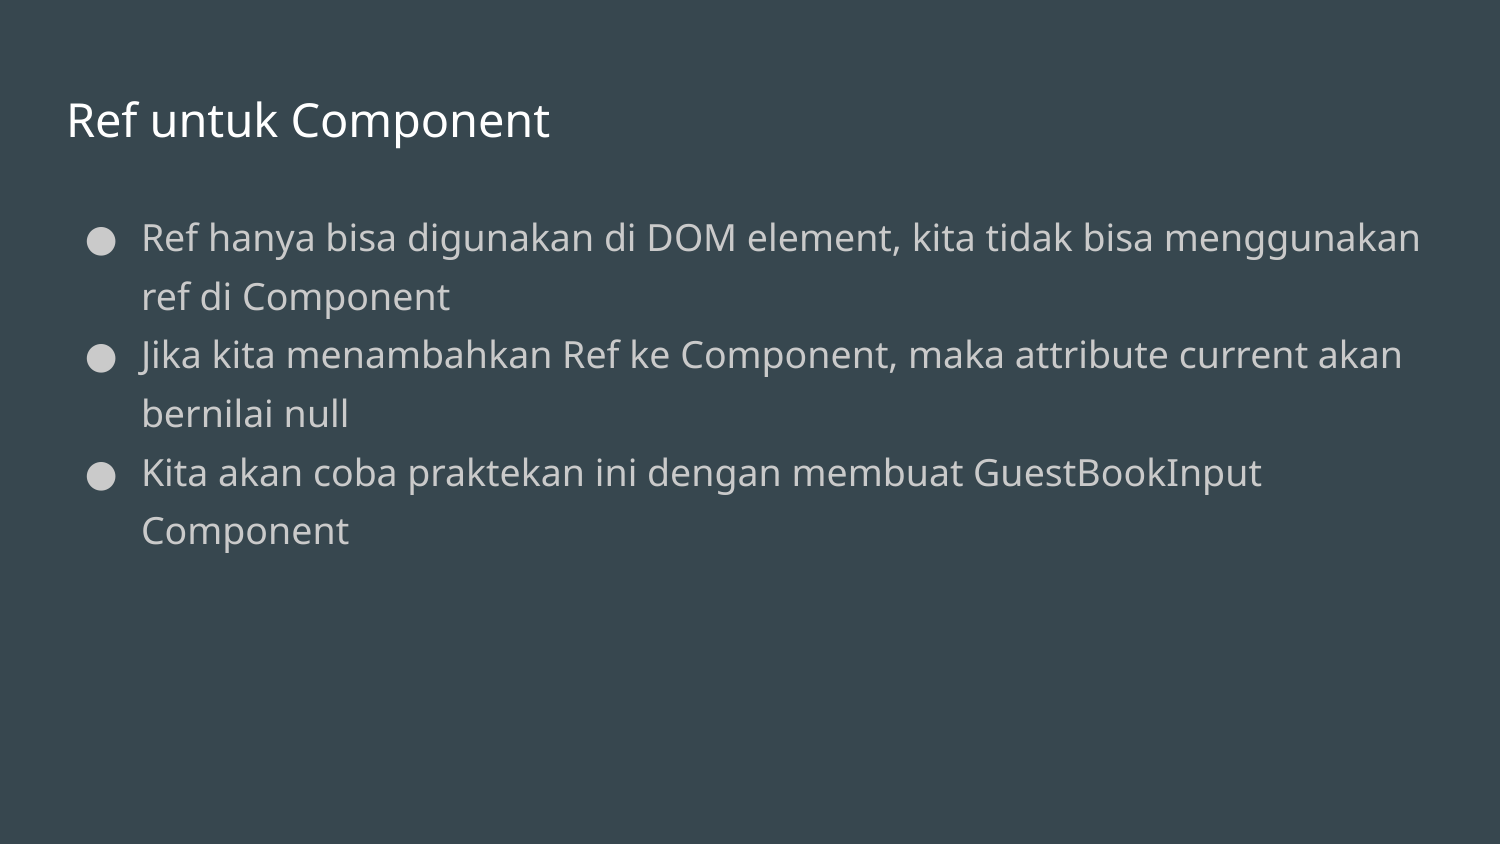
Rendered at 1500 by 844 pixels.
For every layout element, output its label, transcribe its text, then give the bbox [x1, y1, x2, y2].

list Ref hanya bisa digunakan di DOM element, kita tidak bisa menggunakan ref di Component Jika kita menambahkan Ref ke Component, maka attribute current akan bernilai null Kita akan coba praktekan ini dengan membuat GuestBookInput Component [51, 189, 1449, 750]
title Ref untuk Component [51, 72, 1449, 167]
